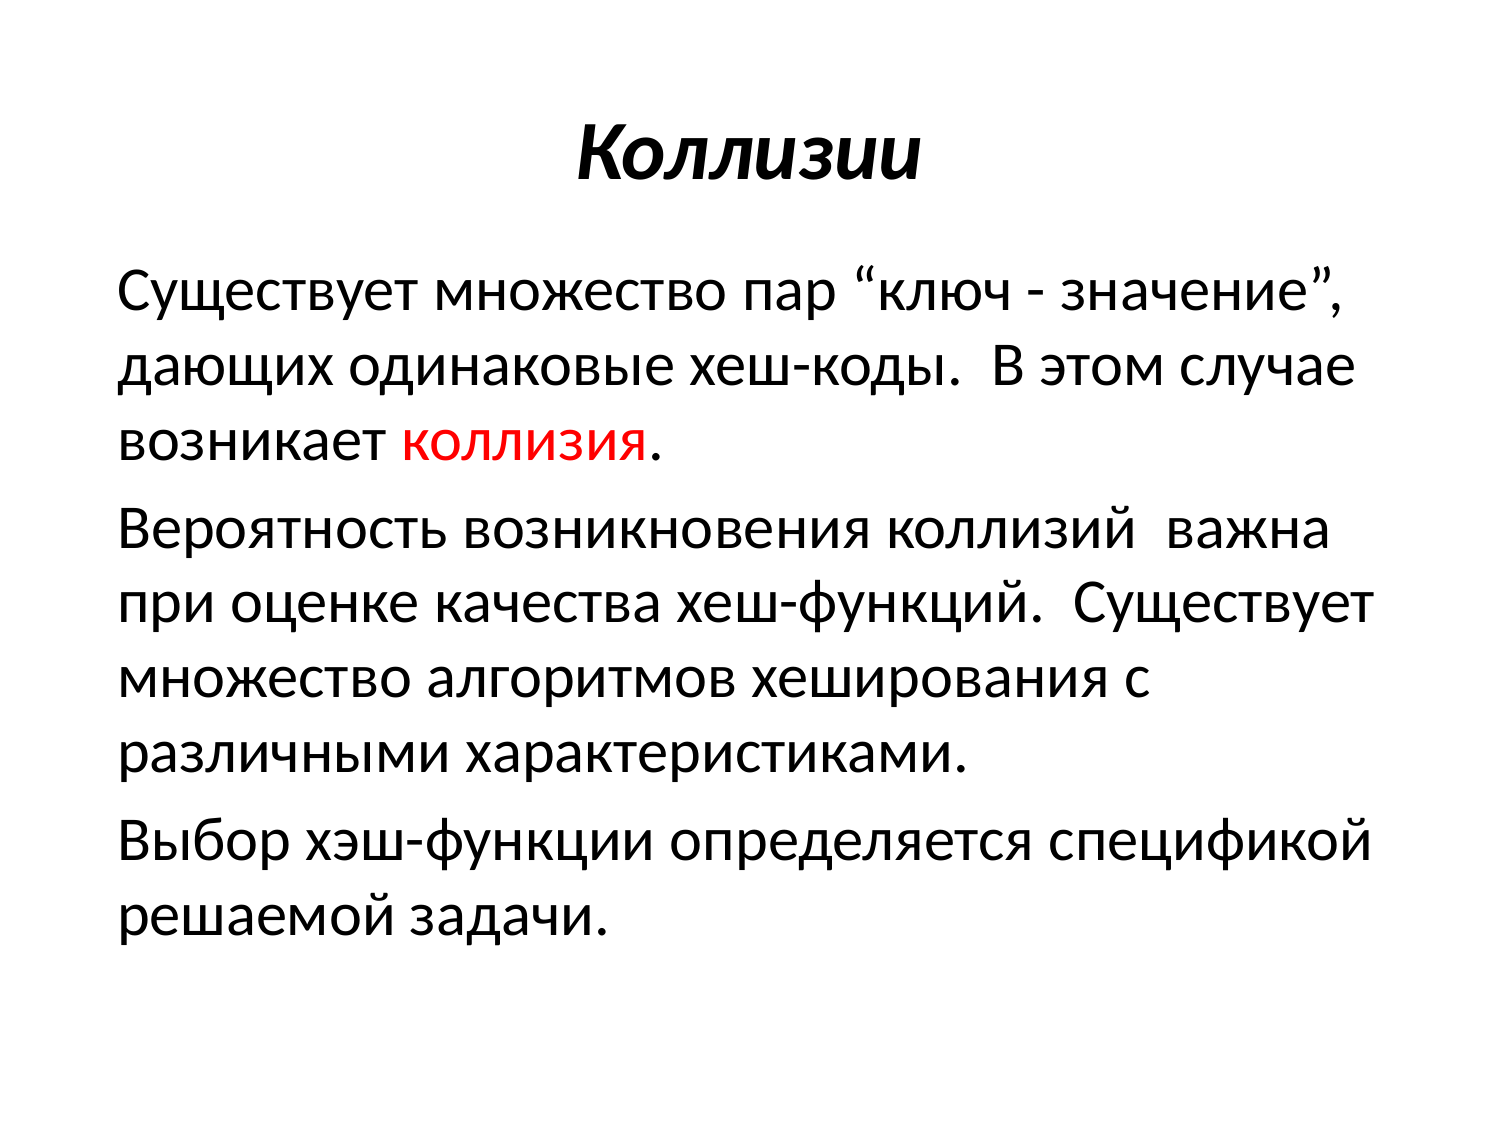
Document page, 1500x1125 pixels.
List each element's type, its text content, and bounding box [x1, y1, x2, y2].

list Существует множество пар “ключ - значение”, дающих одинаковые хеш-коды. В этом случае возникает коллизия. Вероятность возникновения коллизий важна при оценке качества хеш-функций. Существует множество алгоритмов хеширования с различными характеристиками. Выбор хэш-функции определяется спецификой решаемой задачи. [102, 213, 1458, 985]
title Коллизии [102, 78, 1396, 213]
